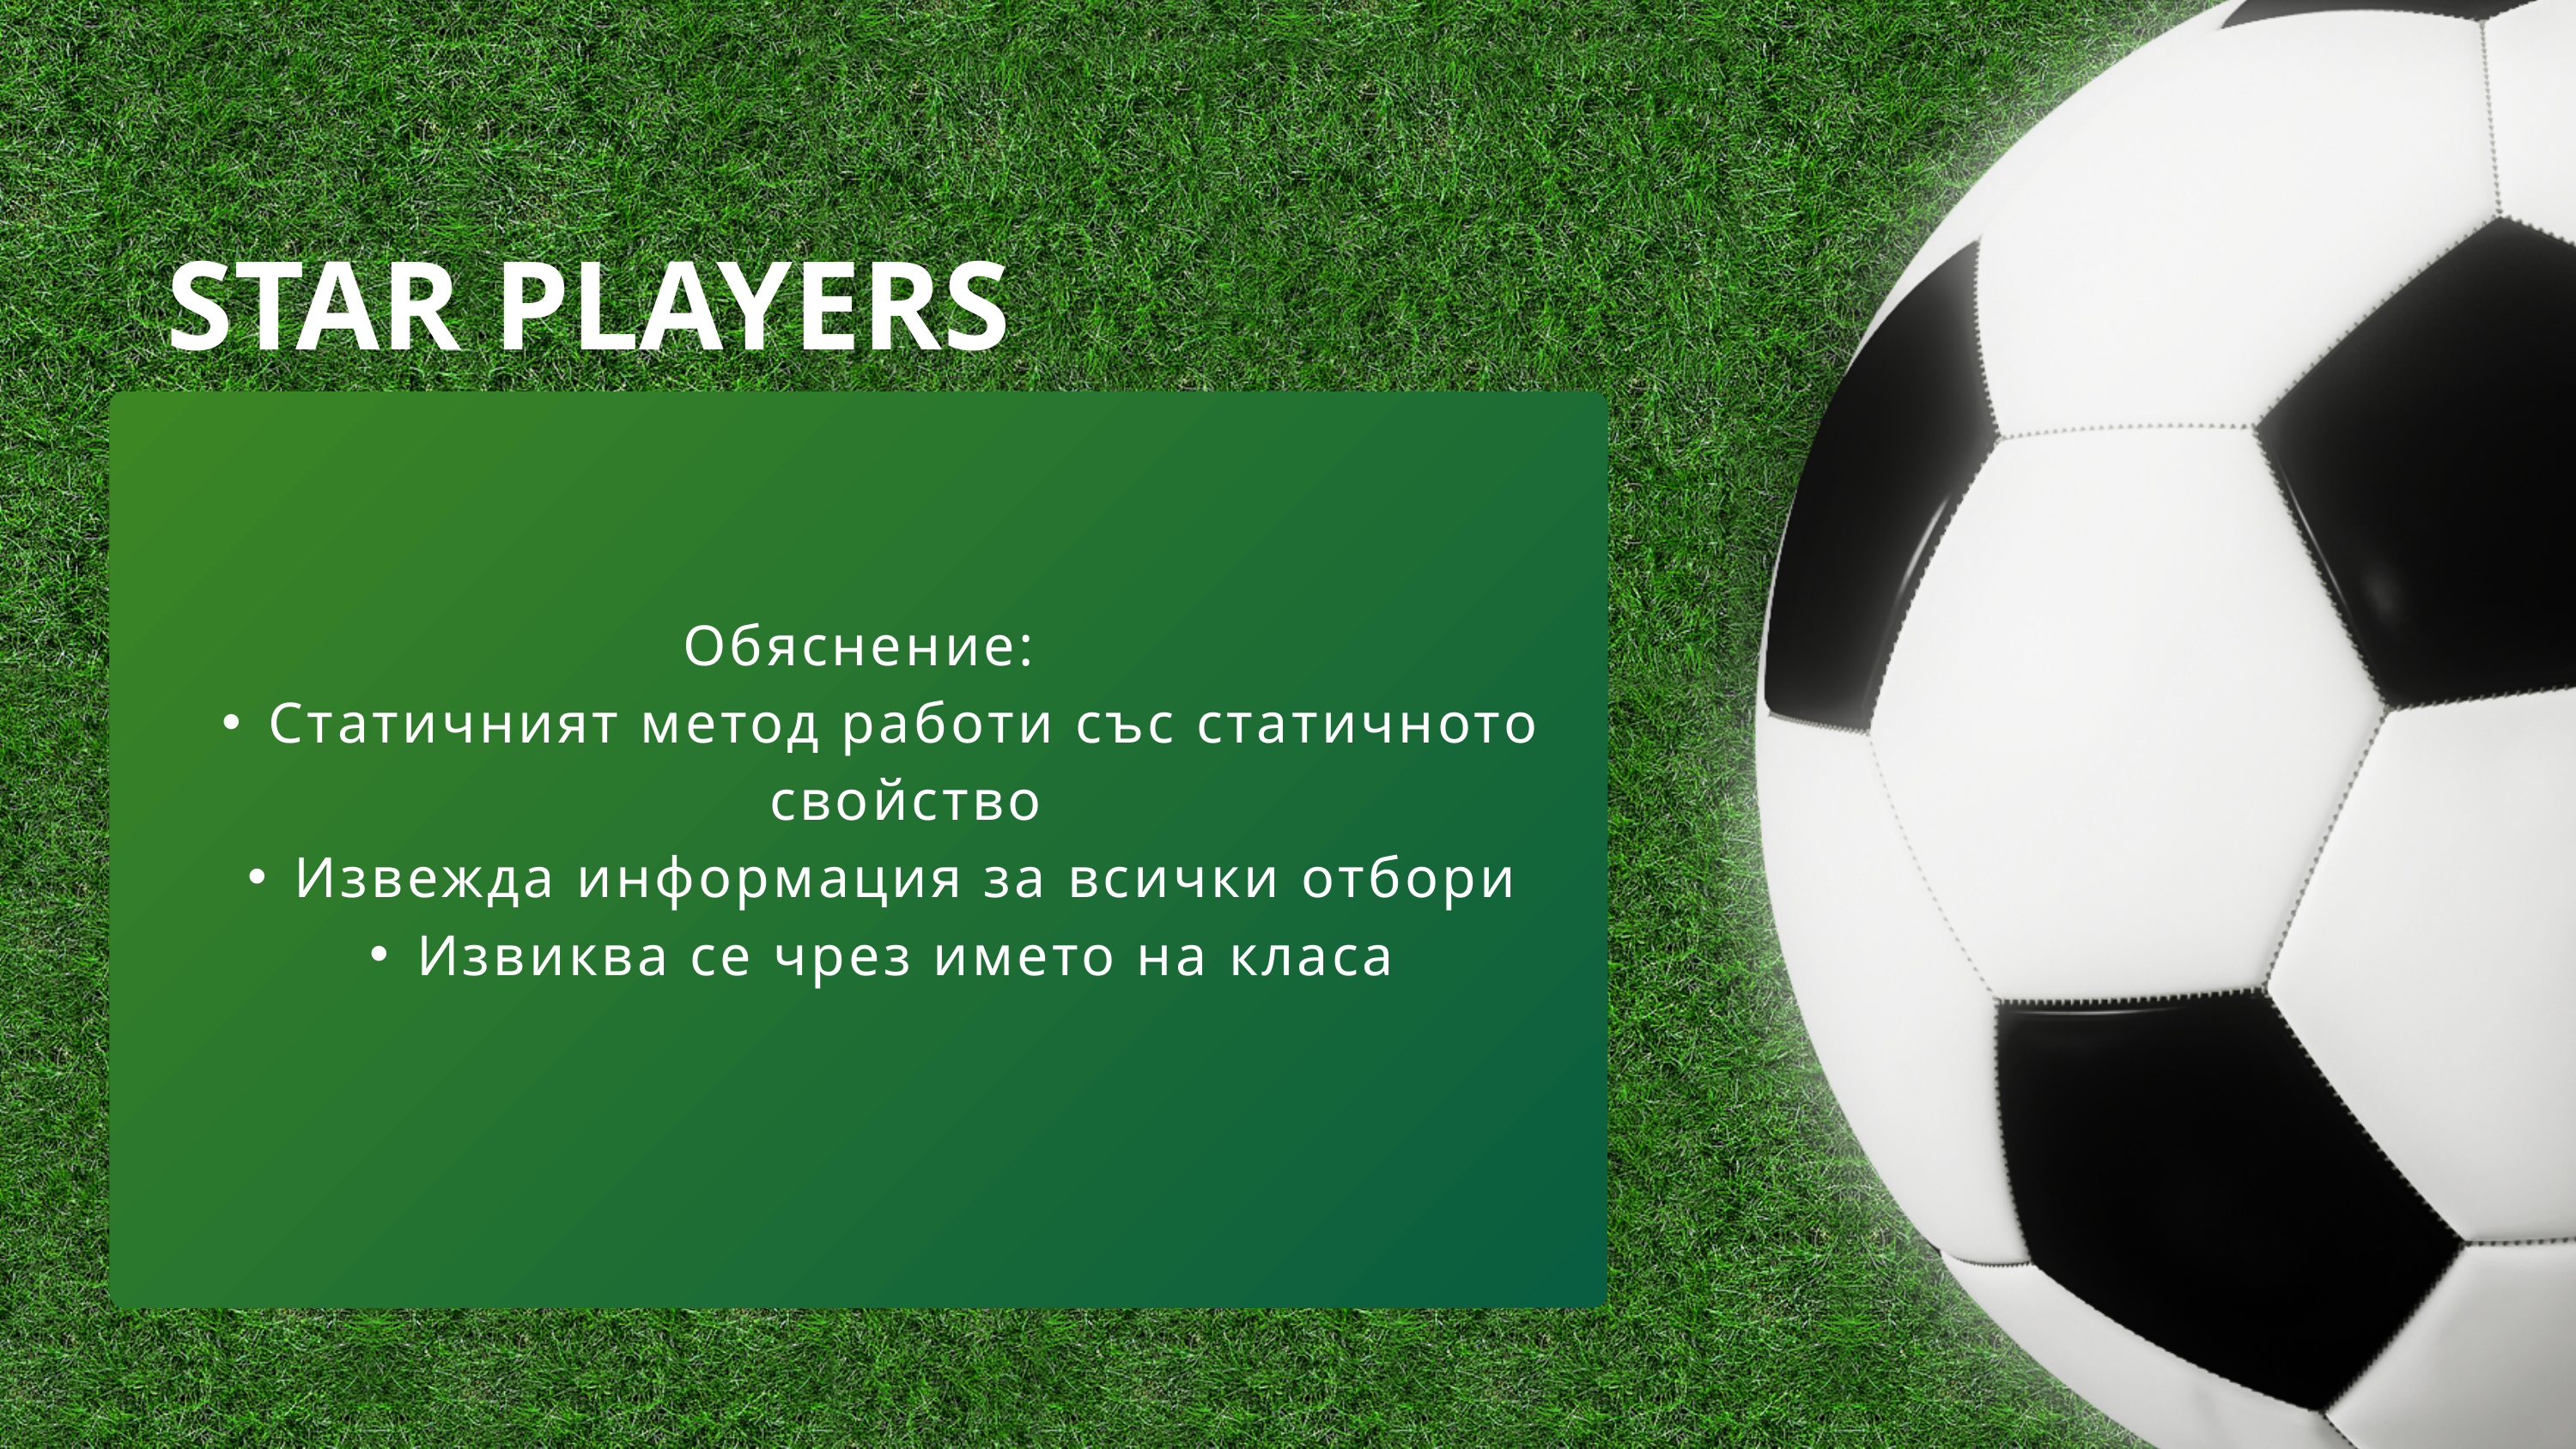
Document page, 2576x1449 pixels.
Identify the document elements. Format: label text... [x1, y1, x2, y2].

text_box STAR PLAYERS [166, 203, 1656, 375]
text_box [0, 0, 1634, 1449]
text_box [109, 391, 1608, 1308]
text_box [1634, 0, 2576, 1449]
